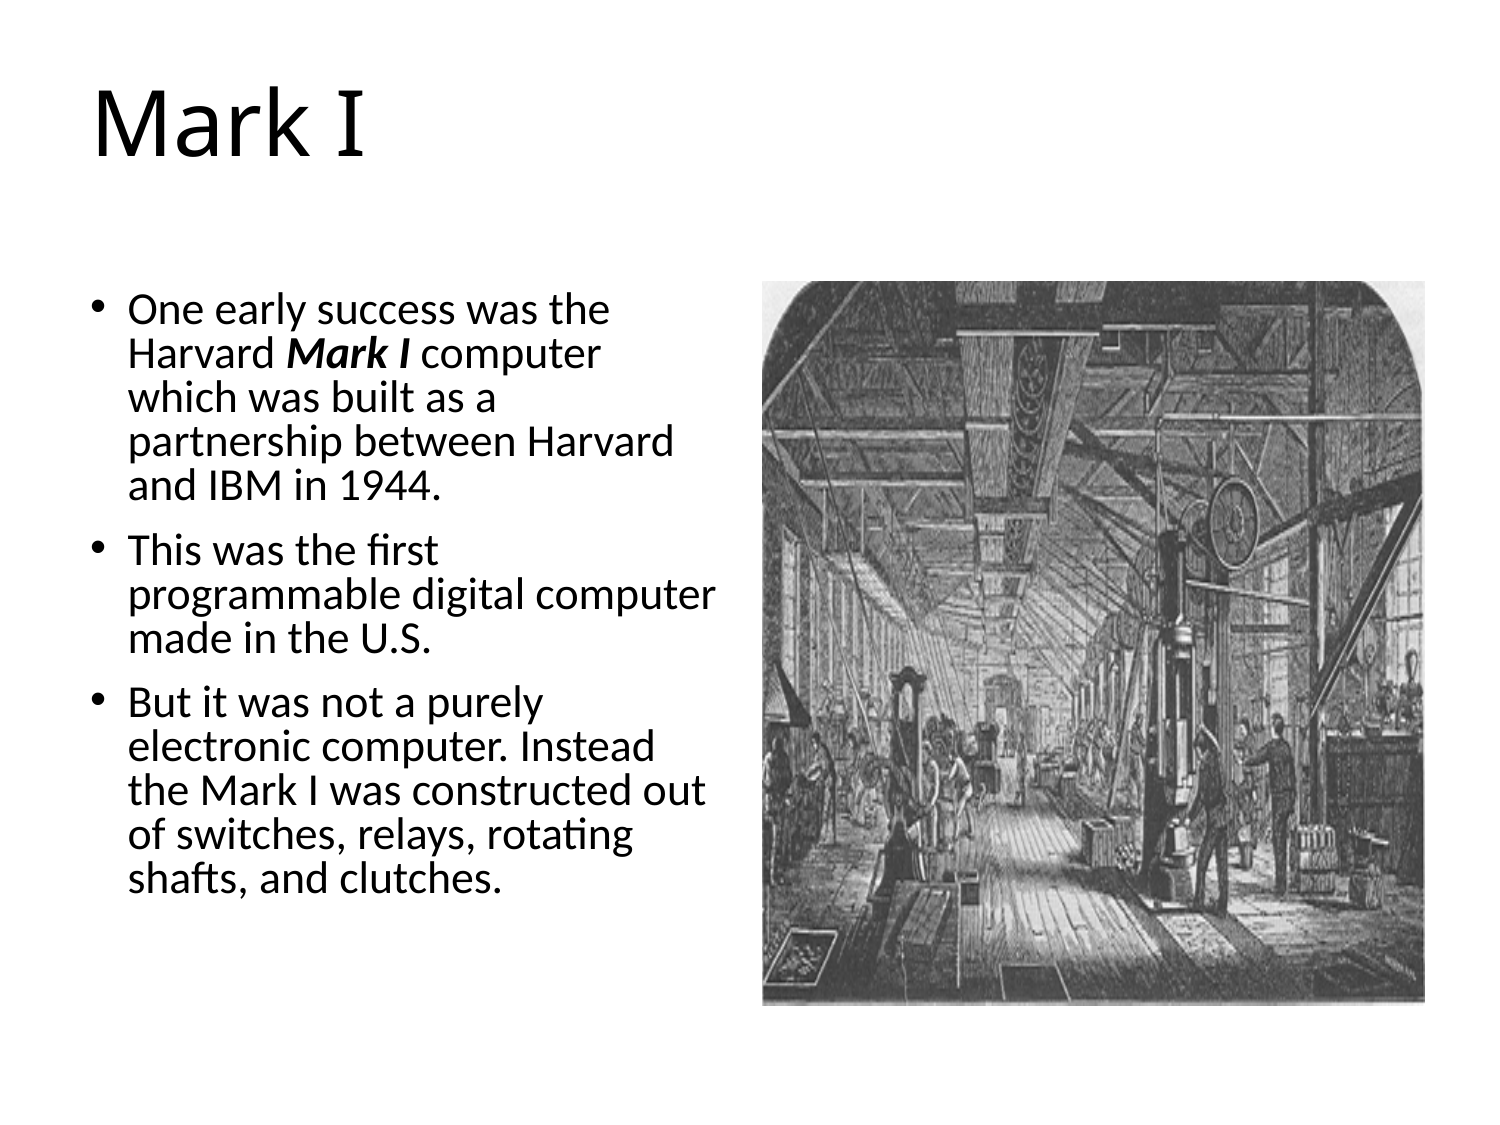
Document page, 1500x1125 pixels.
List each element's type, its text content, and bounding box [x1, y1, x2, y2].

list One early success was the Harvard Mark I computer which was built as a partnership between Harvard and IBM in 1944. This was the first programmable digital computer made in the U.S. But it was not a purely electronic computer. Instead the Mark I was constructed out of switches, relays, rotating shafts, and clutches. [75, 282, 738, 1006]
title Mark I [75, 20, 1313, 233]
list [762, 282, 1425, 1006]
